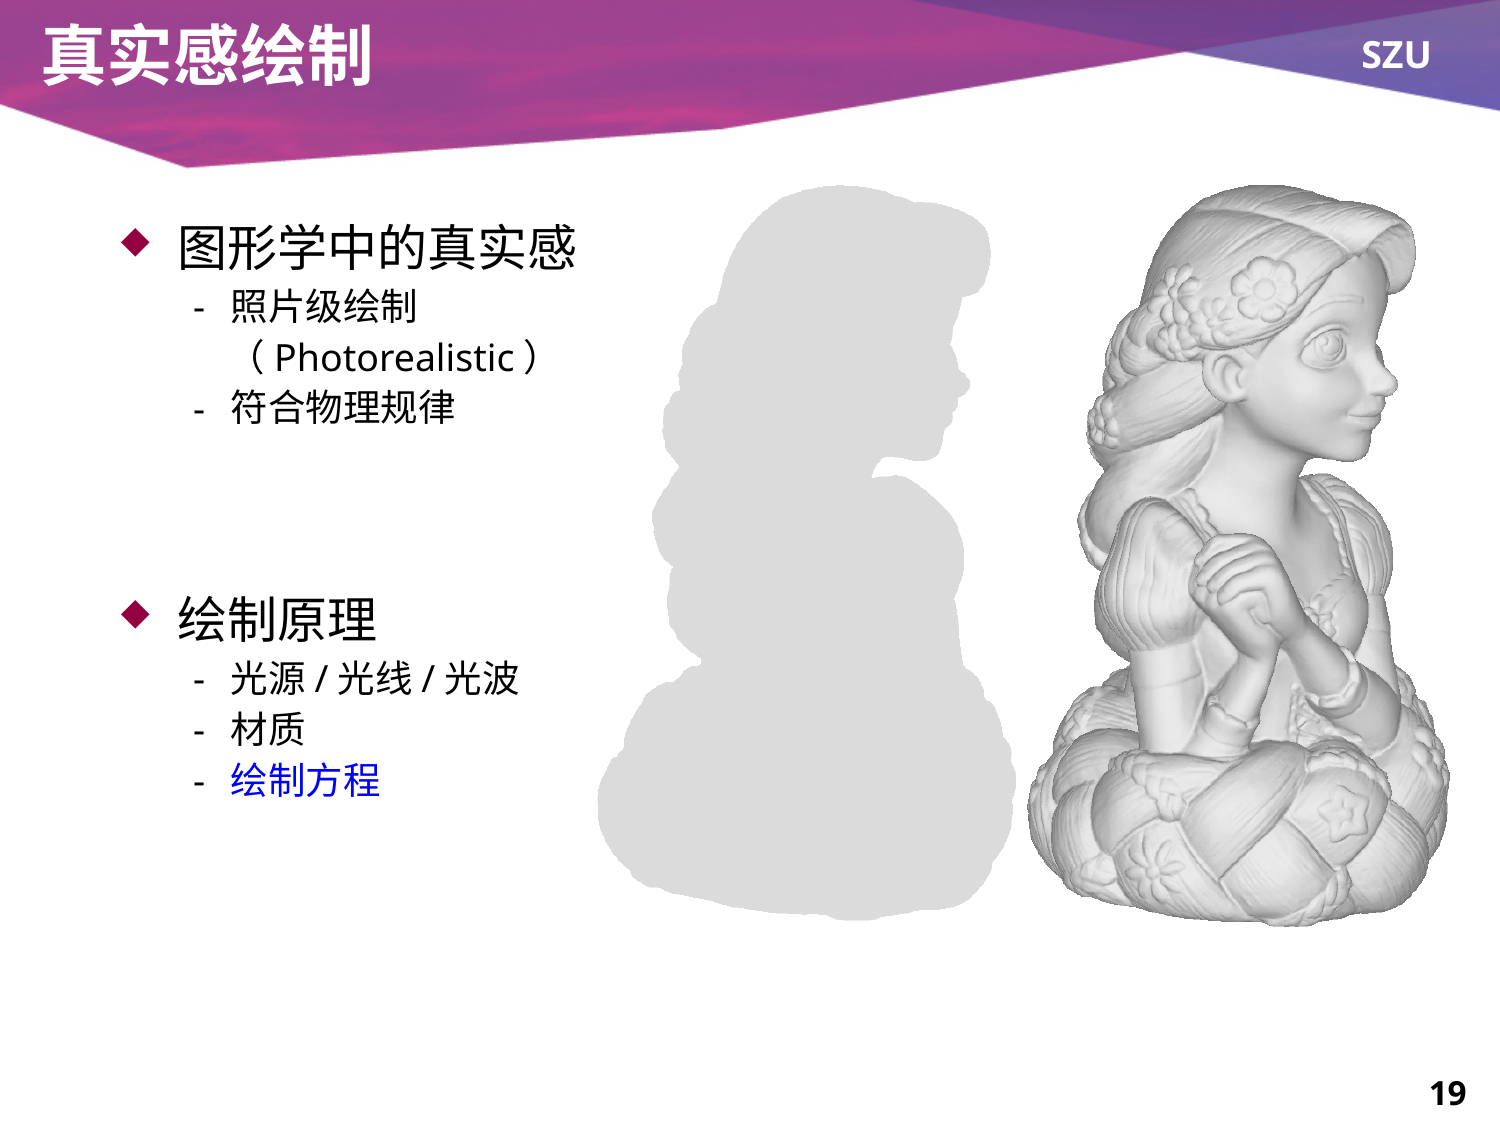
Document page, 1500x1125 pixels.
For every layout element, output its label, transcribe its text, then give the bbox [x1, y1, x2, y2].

title 真实感绘制 [25, 15, 1320, 104]
list 图形学中的真实感 照片级绘制 （Photorealistic） 符合物理规律 绘制原理 光源/光线/光波 材质 绘制方程 [103, 216, 1397, 1066]
picture [0, 0, 1500, 1125]
slide_number 19 [1384, 1065, 1500, 1125]
